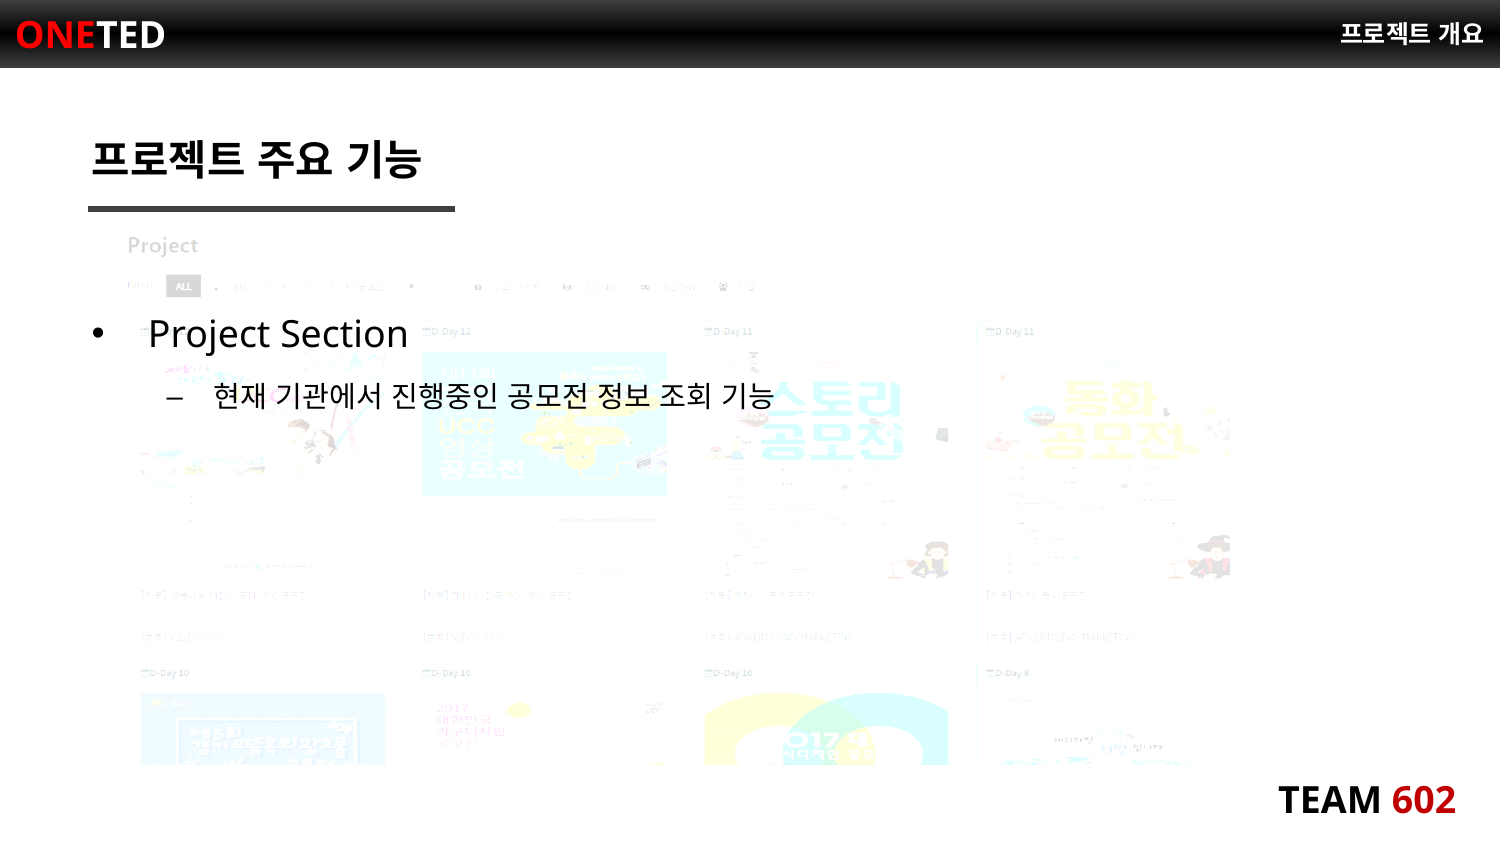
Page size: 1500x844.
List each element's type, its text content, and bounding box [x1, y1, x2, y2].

text_box Project Section 현재 기관에서 진행중인 공모전 정보 조회 기능 [76, 280, 1425, 800]
list 프로젝트 주요 기능 [76, 126, 1425, 280]
picture [123, 232, 1247, 765]
title 프로젝트 개요 [879, 0, 1500, 68]
